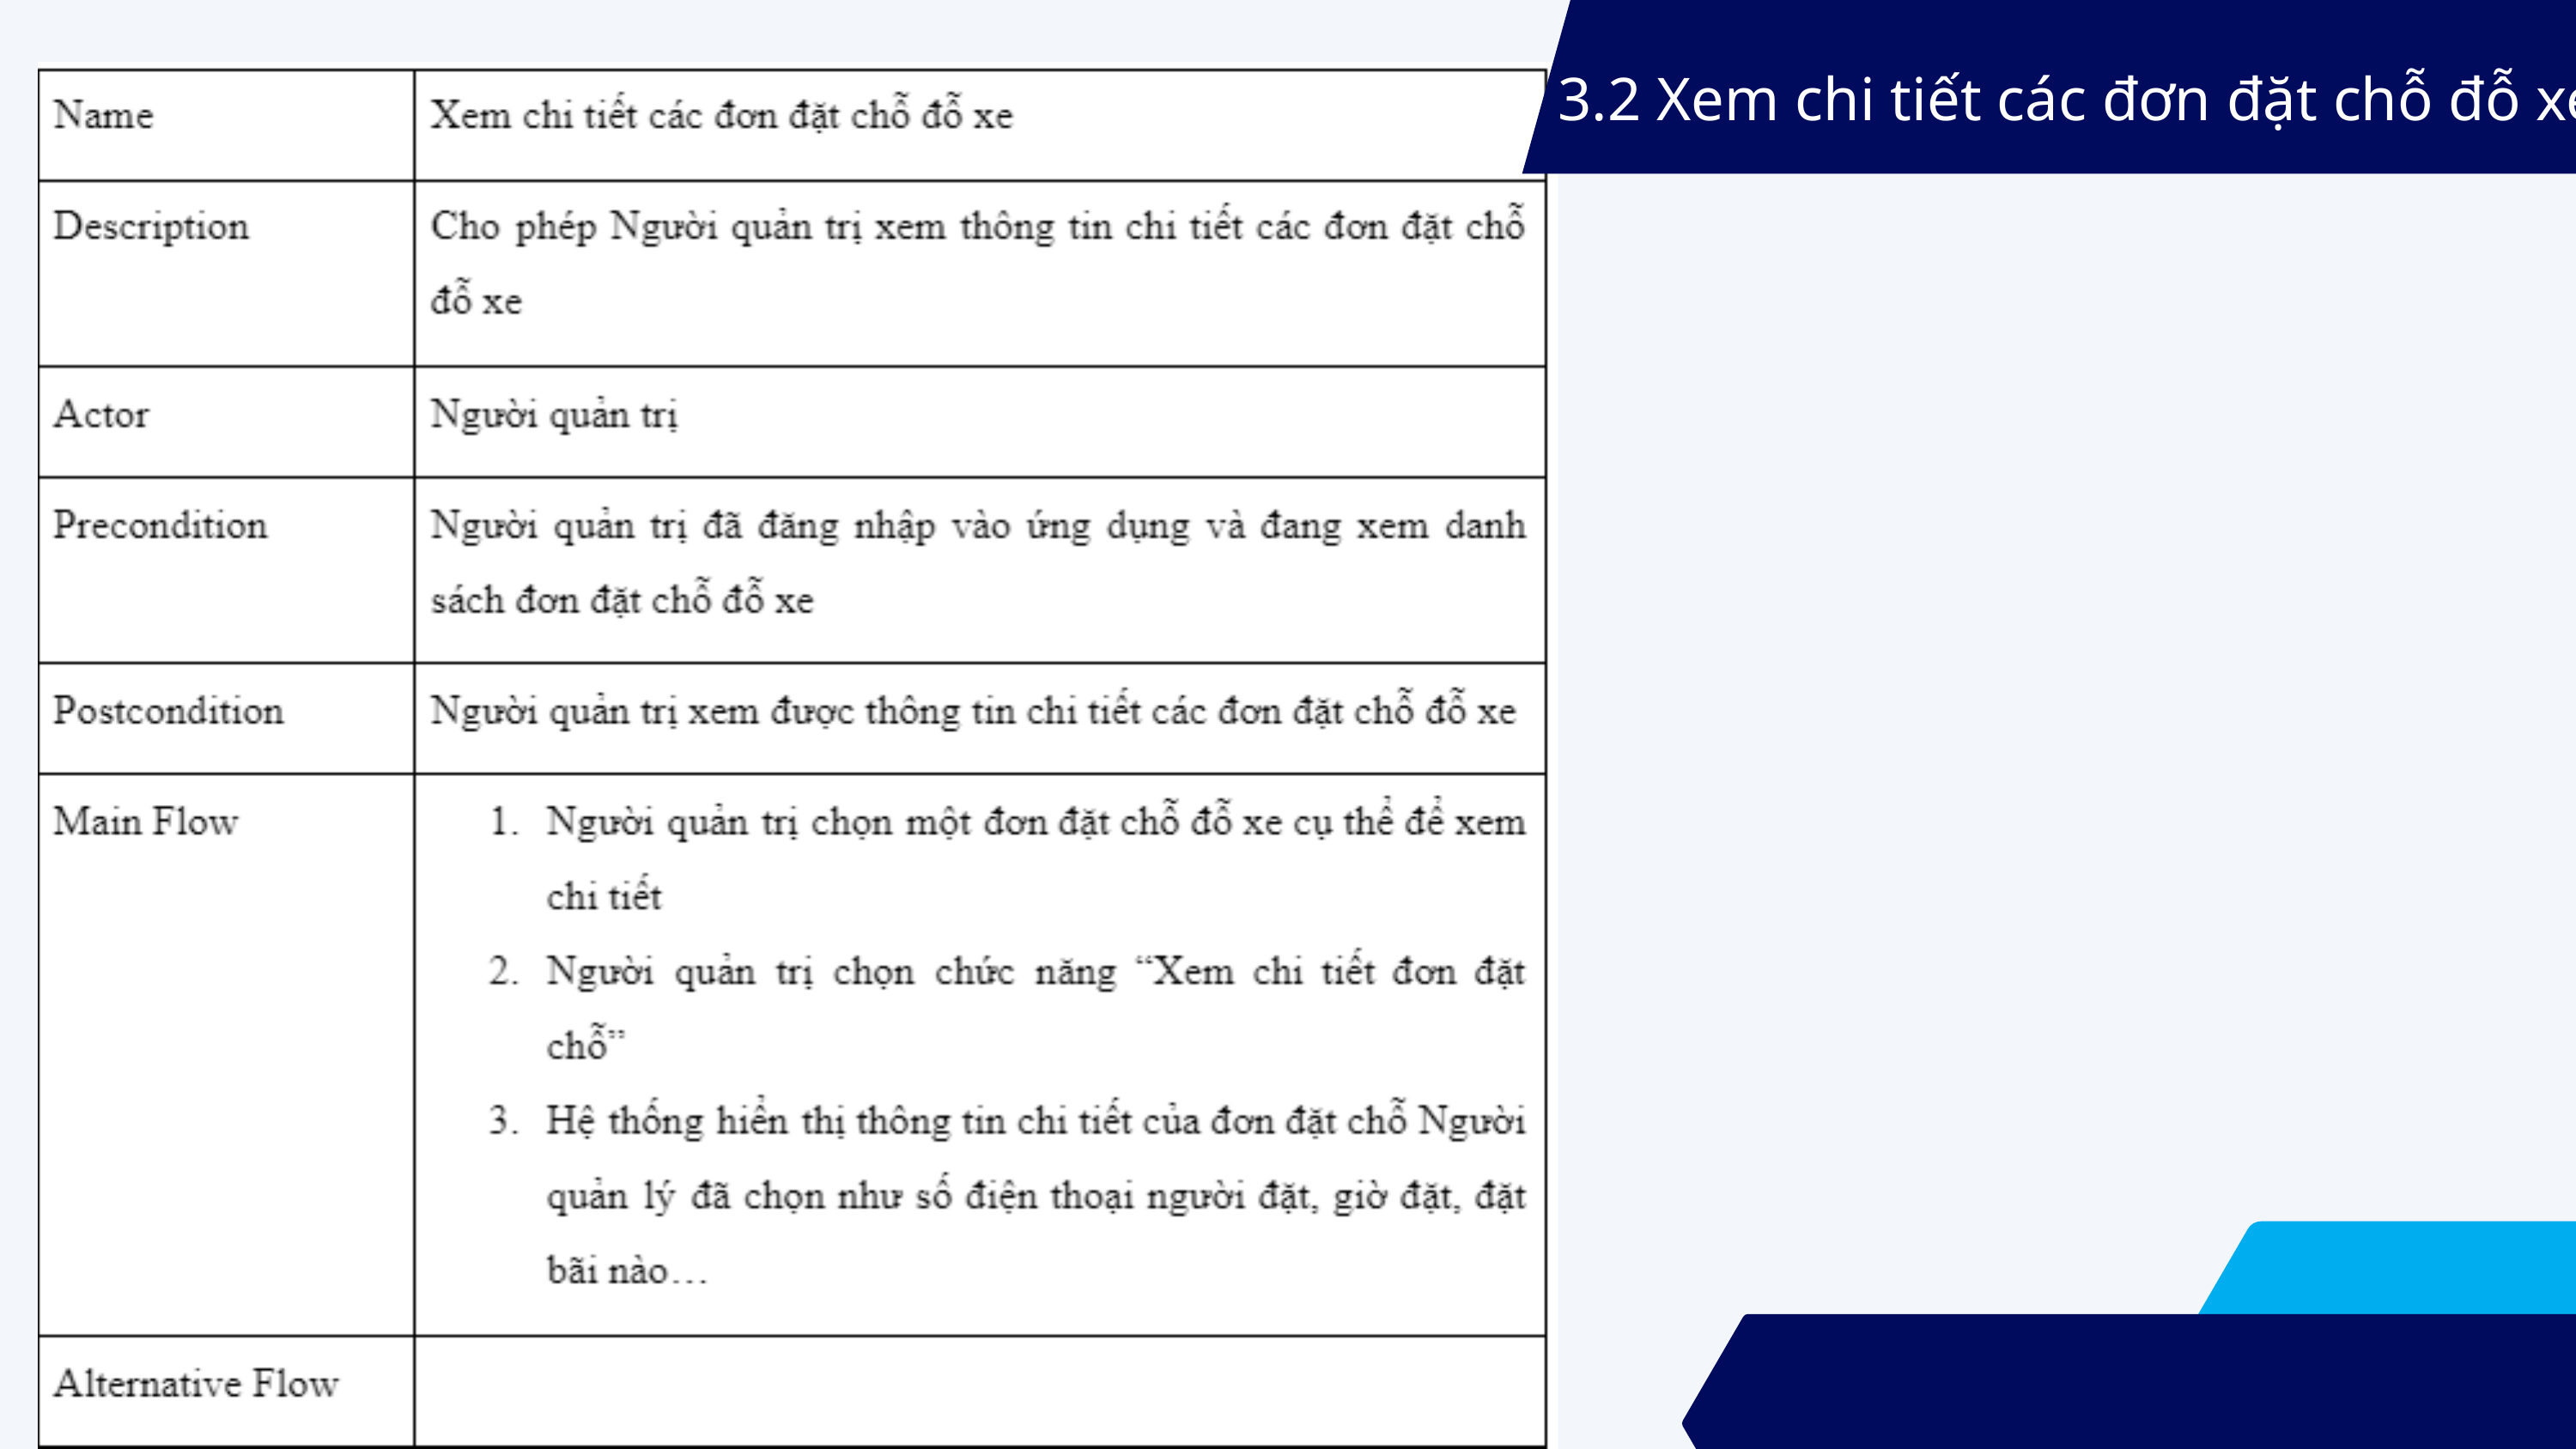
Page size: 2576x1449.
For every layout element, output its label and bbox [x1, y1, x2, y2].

text_box [2163, 1221, 2576, 1313]
text_box [1522, 0, 2576, 174]
text_box [38, 62, 1558, 1449]
text_box [1680, 1313, 2576, 1449]
